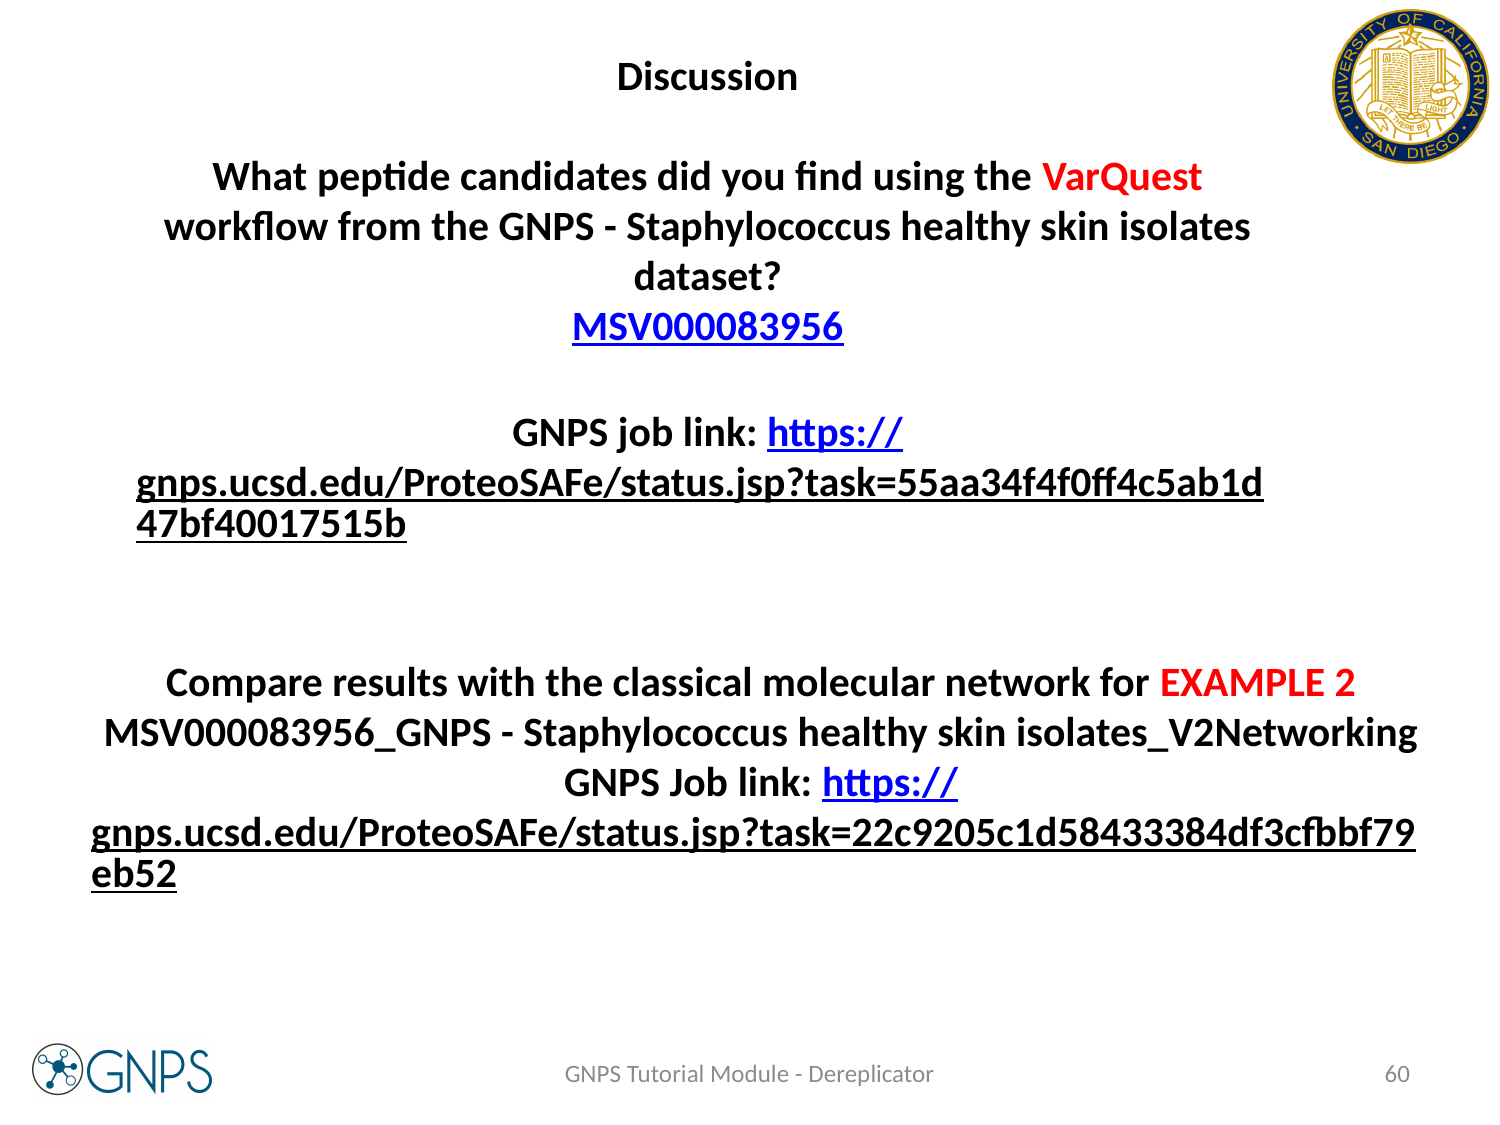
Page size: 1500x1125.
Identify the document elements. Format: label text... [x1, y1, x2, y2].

text_box Compare results with the classical molecular network for EXAMPLE 2 MSV000083956_GNPS - Staphylococcus healthy skin isolates_V2Networking GNPS Job link: https://gnps.ucsd.edu/ProteoSAFe/status.jsp?task=22c9205c1d58433384df3cfbbf79eb52 [76, 646, 1446, 912]
picture [31, 1038, 212, 1103]
footer GNPS Tutorial Module - Dereplicator [512, 1042, 988, 1103]
text_box Discussion What peptide candidates did you find using the VarQuest workflow from the GNPS - Staphylococcus healthy skin isolates dataset? MSV000083956 [121, 41, 1294, 357]
slide_number 60 [1074, 1042, 1425, 1103]
text_box GNPS job link: https://gnps.ucsd.edu/ProteoSAFe/status.jsp?task=55aa34f4f0ff4c5ab1d47bf40017515b [121, 396, 1294, 562]
picture [1279, 7, 1500, 165]
